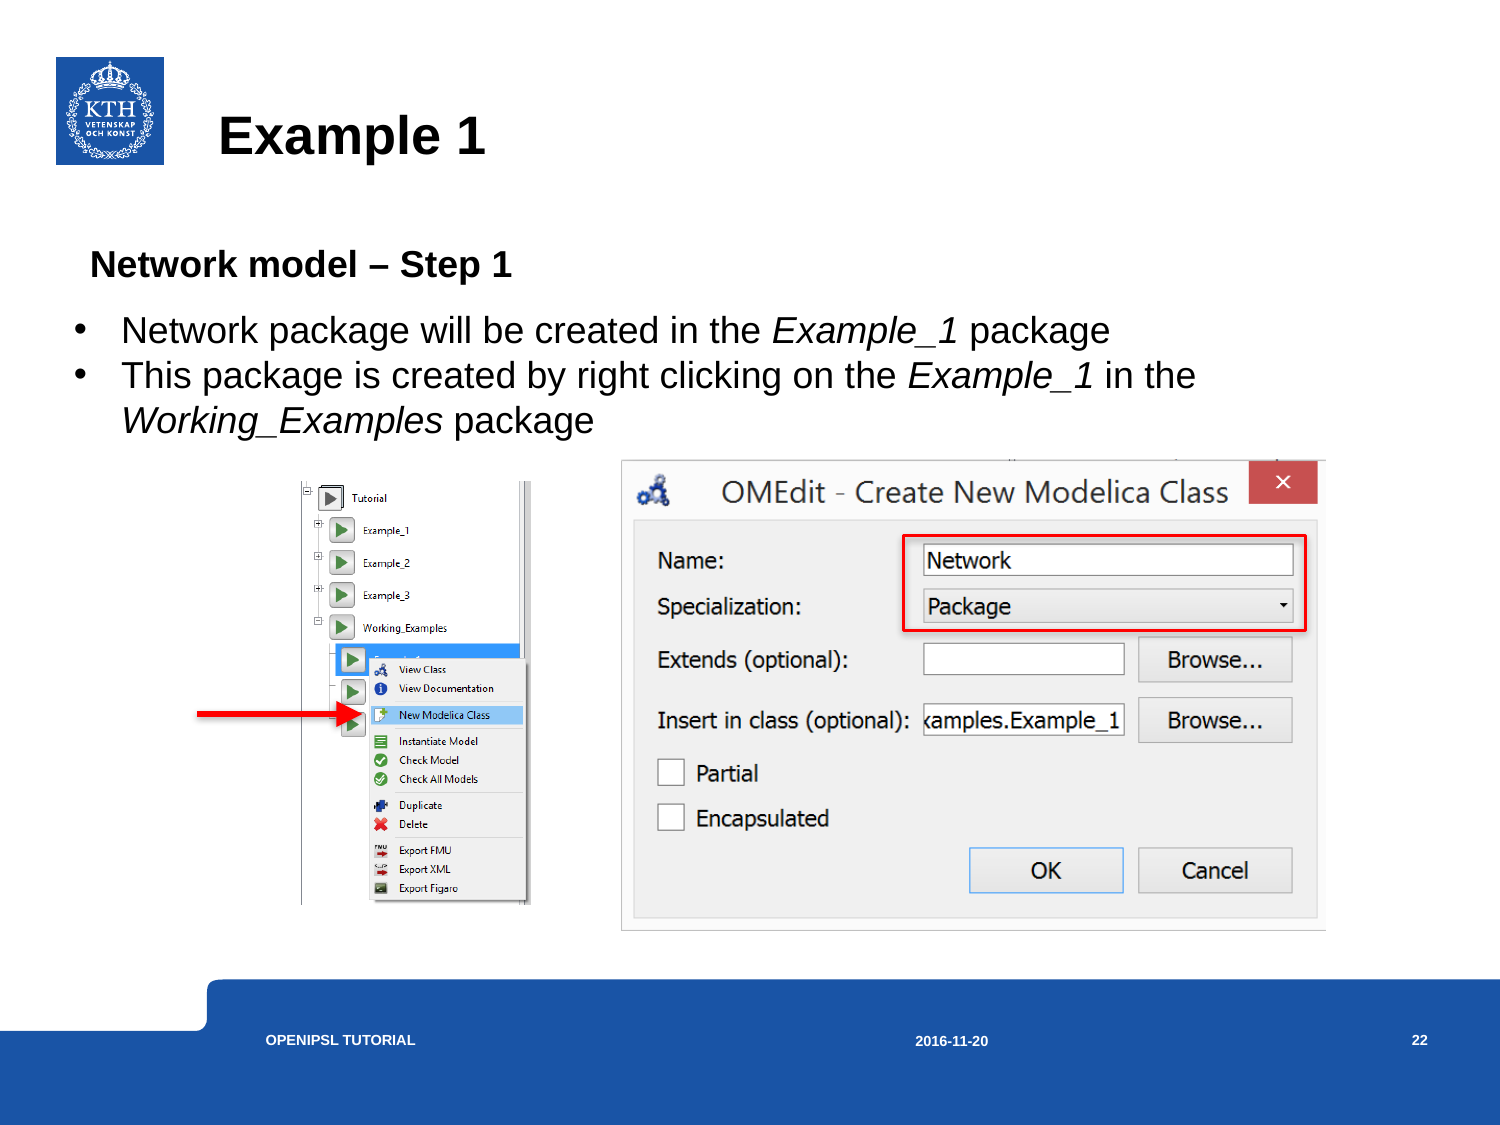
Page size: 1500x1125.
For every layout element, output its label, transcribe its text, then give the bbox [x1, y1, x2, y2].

footer OpenIPSL Tutorial [265, 1030, 741, 1091]
title Example 1 [218, 55, 1447, 166]
picture [621, 459, 1326, 932]
slide_number 22 [1340, 1030, 1428, 1091]
picture [300, 481, 532, 905]
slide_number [915, 1031, 1266, 1092]
text_box Network model – Step 1 [74, 232, 1056, 293]
text_box Network package will be created in the Example_1 package This package is created by right clicking on the Example_1 in the Working_Examples package [59, 299, 1329, 449]
